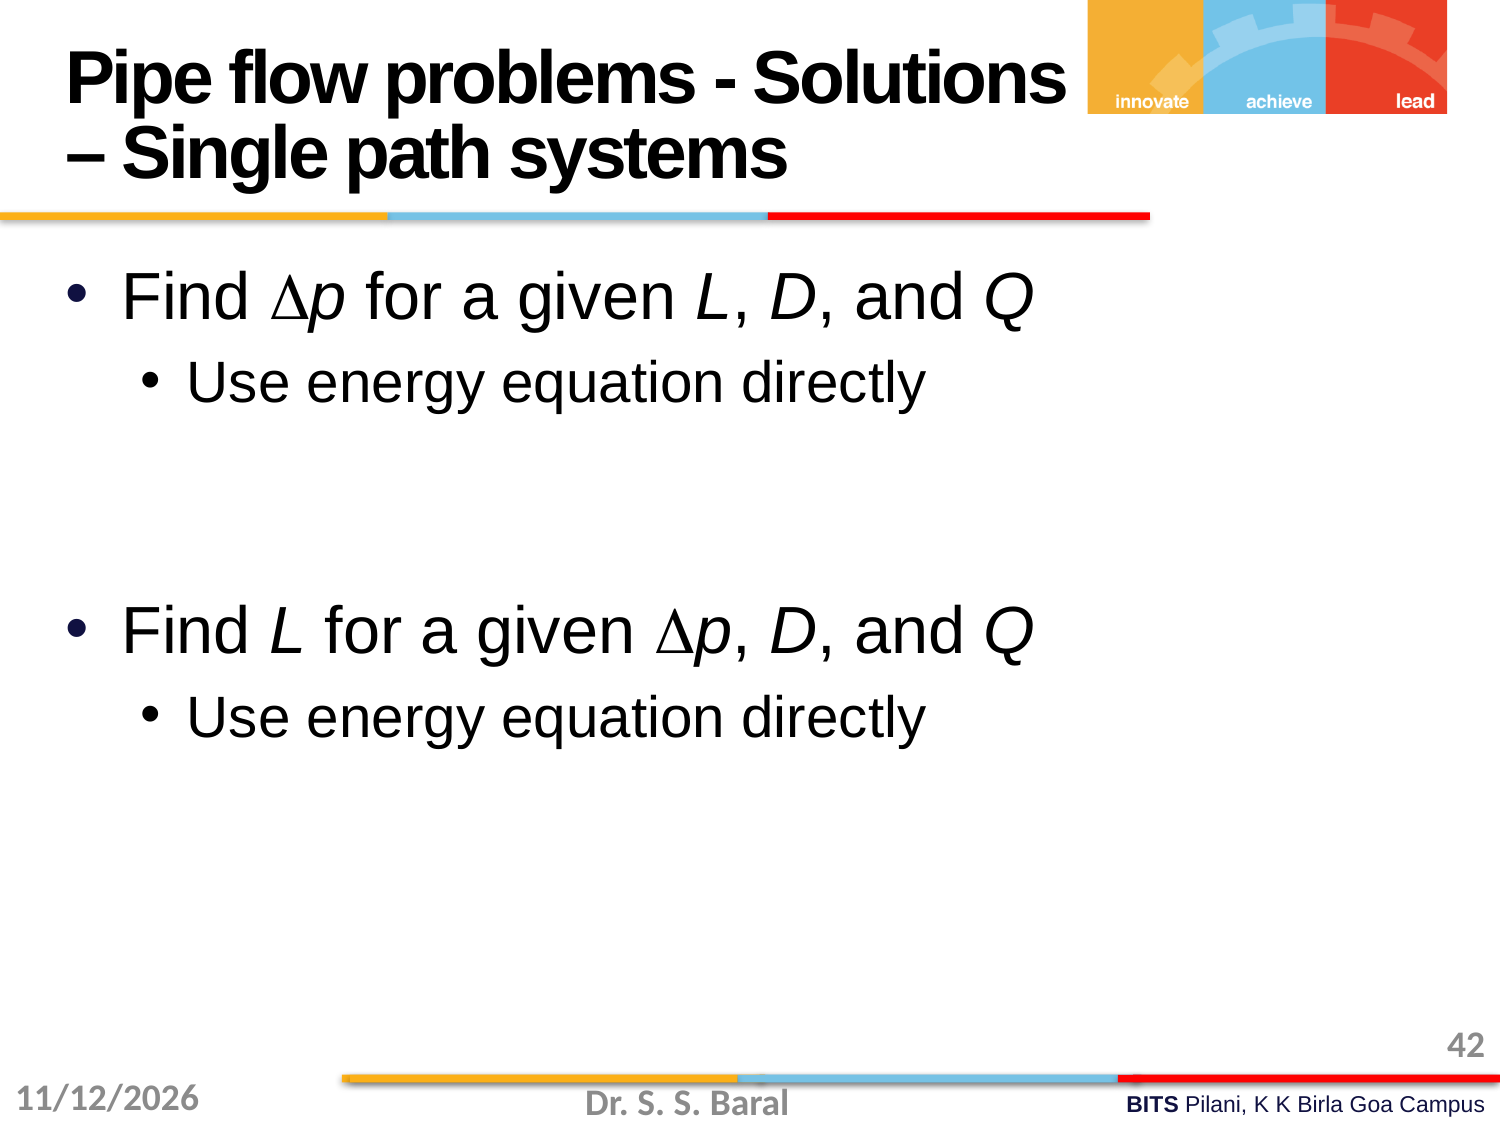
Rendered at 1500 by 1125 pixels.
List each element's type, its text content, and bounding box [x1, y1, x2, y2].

list Find Dp for a given L, D, and Q Use energy equation directly Find L for a given Dp, D, and Q Use energy equation directly [50, 245, 1463, 1050]
picture [1087, 0, 1448, 114]
list Pipe flow problems - Solutions – Single path systems [50, 24, 1088, 213]
footer Dr. S. S. Baral [487, 1074, 888, 1125]
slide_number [0, 1065, 350, 1125]
slide_number 42 [1400, 1012, 1500, 1073]
